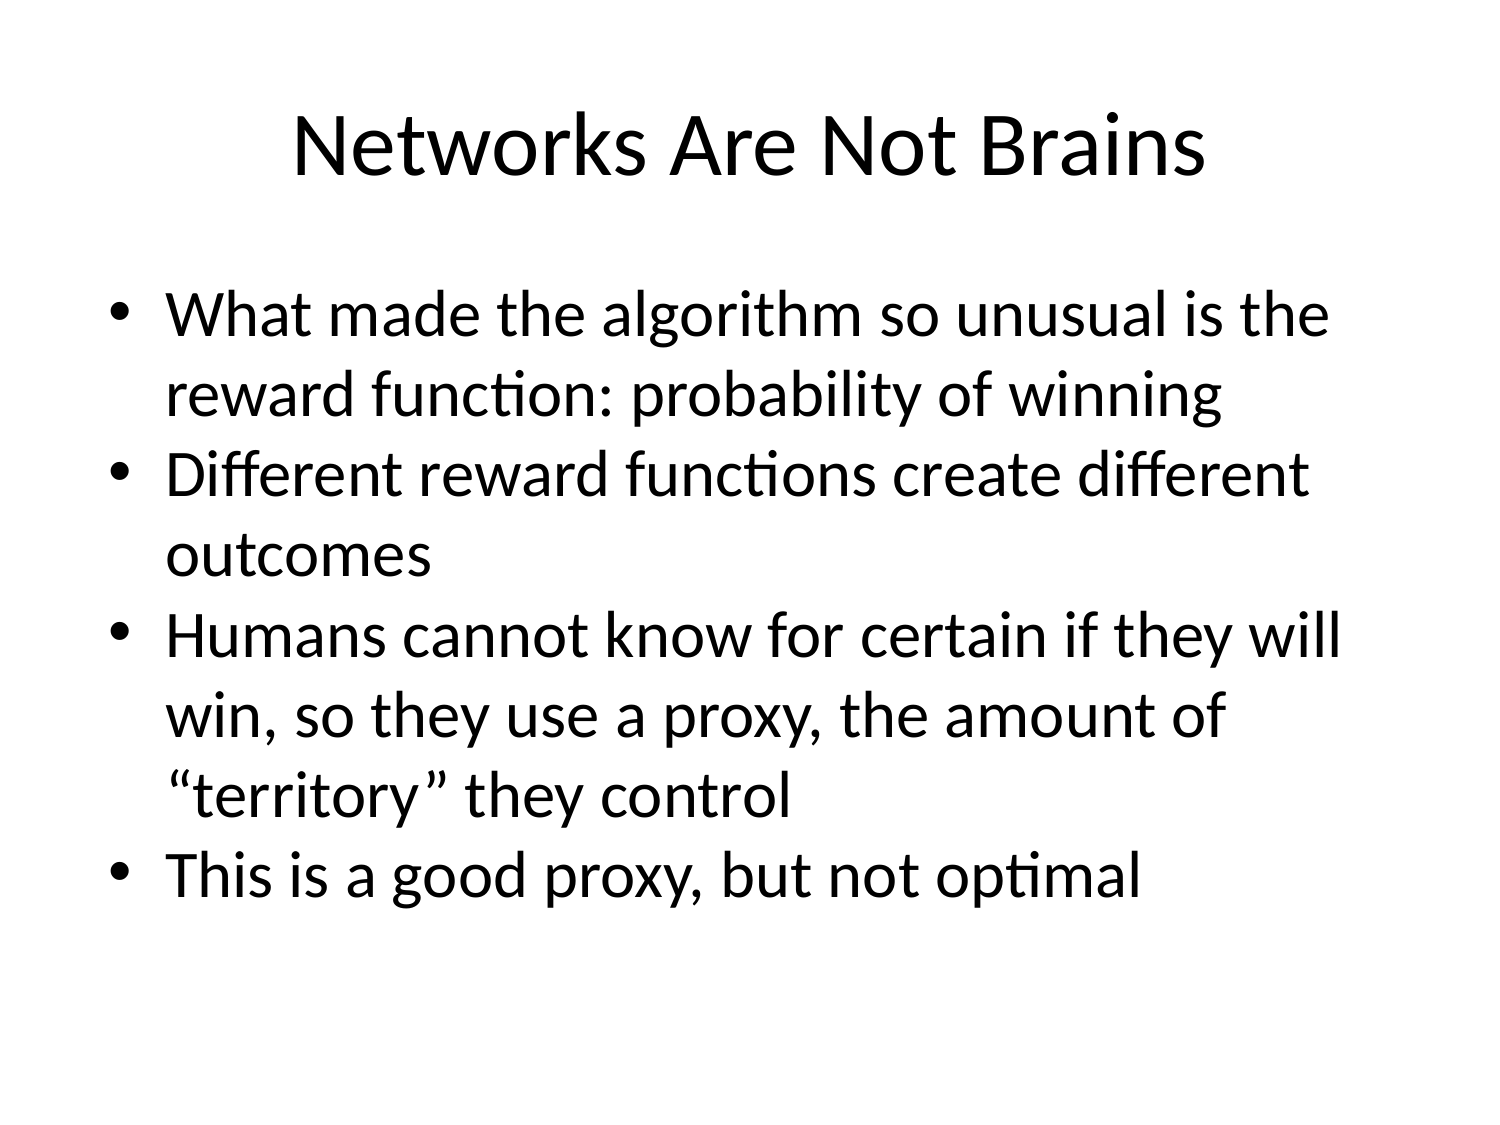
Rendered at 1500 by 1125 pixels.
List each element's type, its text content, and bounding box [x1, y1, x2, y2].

title Networks Are Not Brains [75, 45, 1425, 233]
list What made the algorithm so unusual is the reward function: probability of winning Different reward functions create different outcomes Humans cannot know for certain if they will win, so they use a proxy, the amount of “territory” they control This is a good proxy, but not optimal [75, 262, 1425, 1005]
